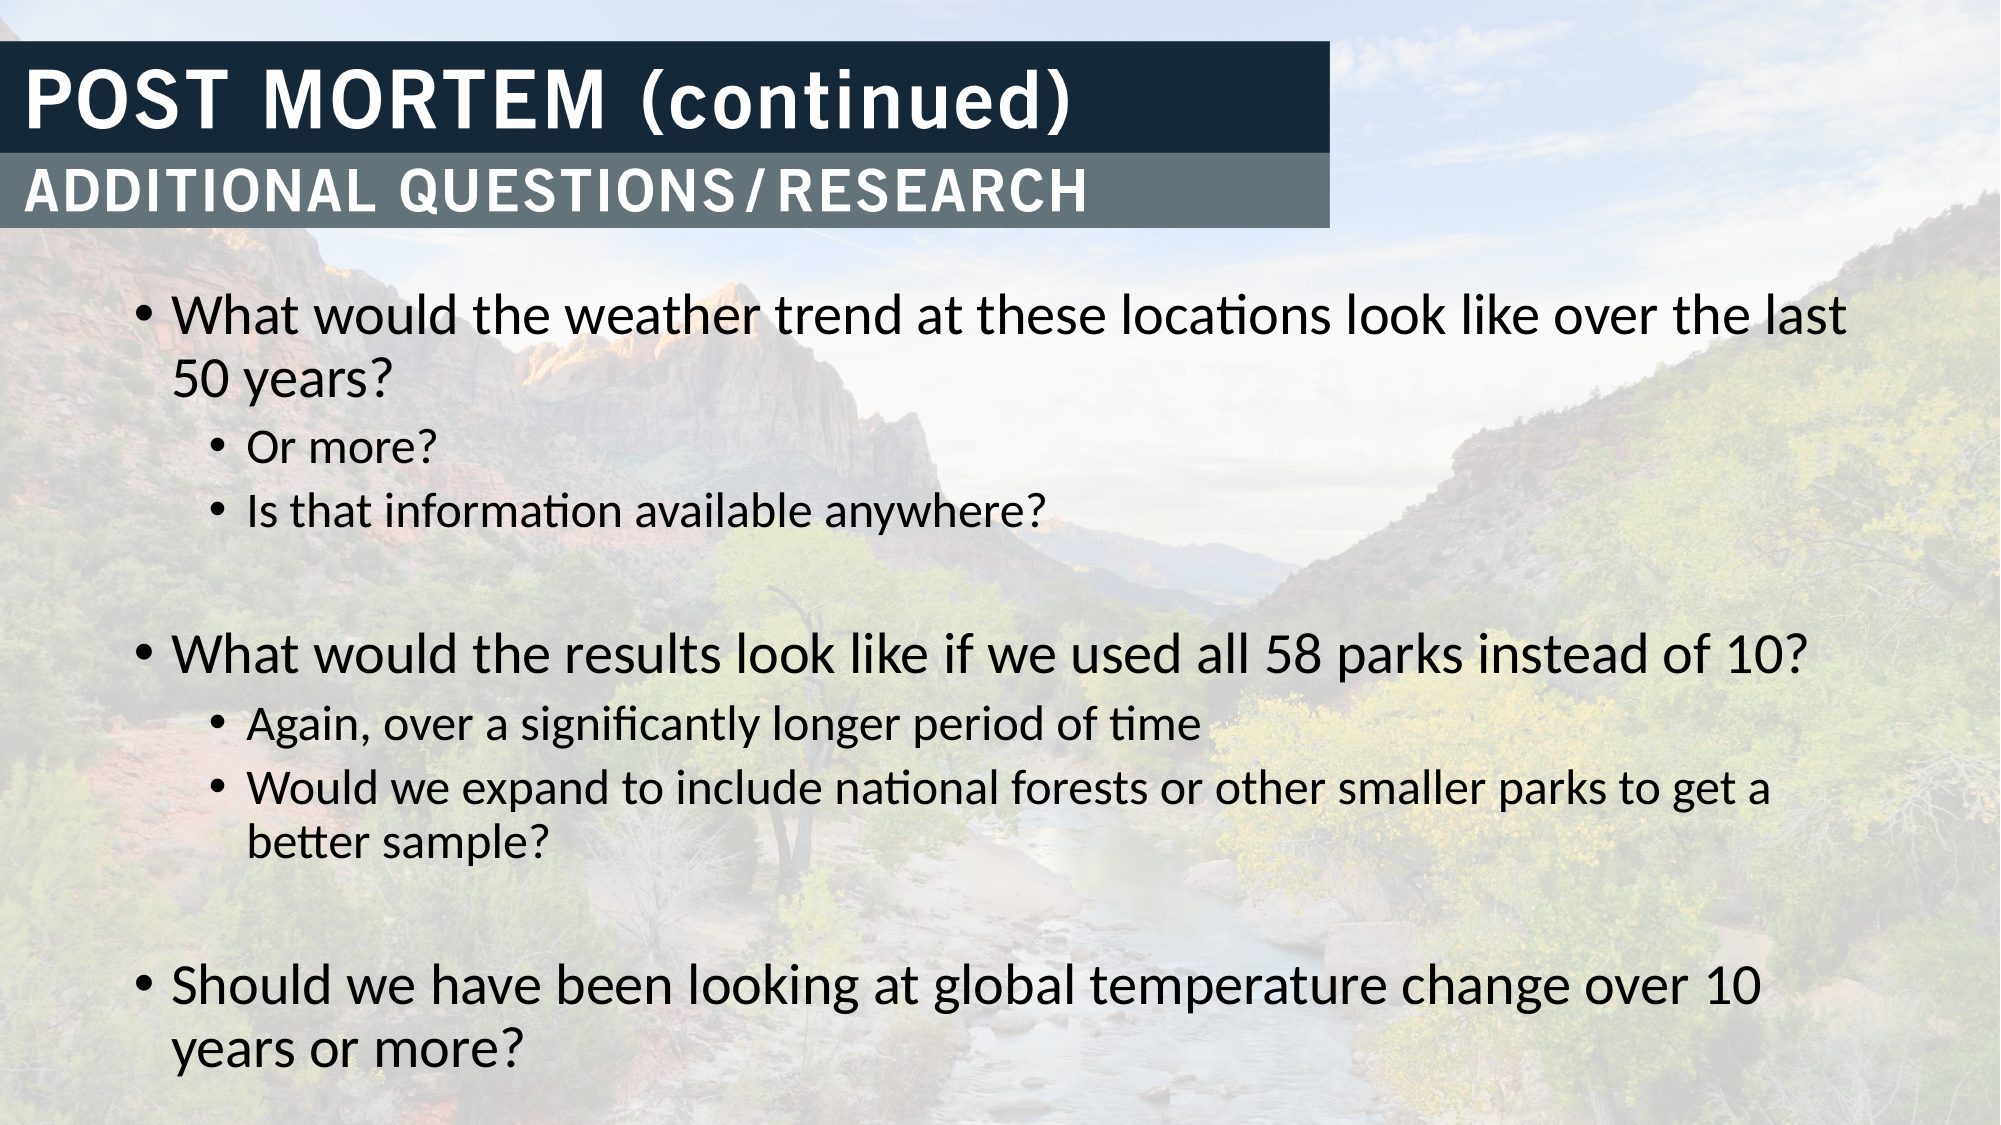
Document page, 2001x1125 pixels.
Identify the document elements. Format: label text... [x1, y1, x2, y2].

list What would the weather trend at these locations look like over the last 50 years? Or more? Is that information available anywhere? What would the results look like if we used all 58 parks instead of 10? Again, over a significantly longer period of time Would we expand to include national forests or other smaller parks to get a better sample? Should we have been looking at global temperature change over 10 years or more? [118, 276, 1911, 1125]
text_box [0, 0, 2000, 1125]
picture [0, 41, 1330, 228]
